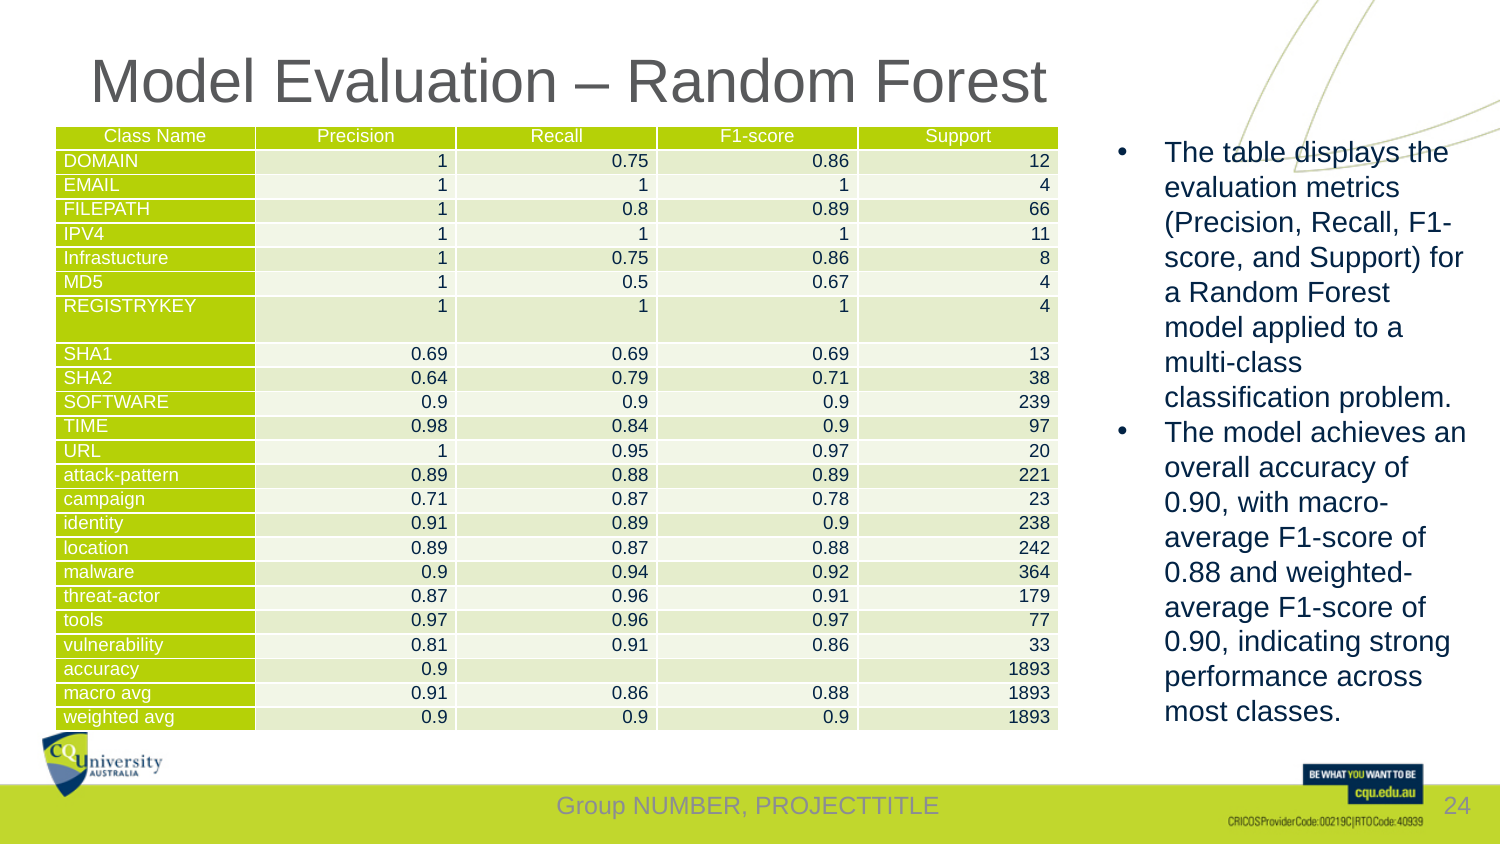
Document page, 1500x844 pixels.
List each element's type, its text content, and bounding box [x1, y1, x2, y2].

table_header Precision [256, 127, 455, 149]
table_cell 0.9 [658, 708, 857, 730]
table_cell 0.94 [457, 562, 656, 585]
table_cell 0.88 [658, 538, 857, 560]
table_cell 0.78 [658, 489, 857, 512]
text_box The table displays the evaluation metrics (Precision, Recall, F1-score, and Support) for a Random Forest model applied to a multi-class classification problem. The model achieves an overall accuracy of 0.90, with macro-average F1-score of 0.88 and weighted-average F1-score of 0.90, indicating strong performance across most classes. [1102, 125, 1487, 765]
table_cell 0.97 [658, 441, 857, 463]
table_cell 1 [256, 200, 455, 222]
table_cell 0.89 [256, 538, 455, 560]
table_cell 0.9 [658, 417, 857, 439]
table_cell 0.89 [457, 514, 656, 536]
table_cell attack-pattern [56, 465, 255, 488]
table_cell 364 [859, 562, 1058, 585]
table_cell 0.81 [256, 635, 455, 658]
table_cell 77 [859, 611, 1058, 633]
table_cell 0.9 [658, 392, 857, 415]
table_cell vulnerability [56, 635, 255, 658]
picture [0, 0, 1500, 844]
table_cell 0.9 [658, 514, 857, 536]
table_cell 0.97 [256, 611, 455, 633]
table_cell 33 [859, 635, 1058, 658]
table_cell 0.97 [658, 611, 857, 633]
table_header F1-score [658, 127, 857, 149]
table_cell 38 [859, 368, 1058, 391]
table_cell 238 [859, 514, 1058, 536]
table_cell 0.75 [457, 151, 656, 174]
table_cell campaign [56, 489, 255, 512]
table_cell 0.86 [658, 248, 857, 271]
table_cell 0.75 [457, 248, 656, 271]
table_cell 0.87 [457, 489, 656, 512]
table_cell SHA1 [56, 344, 255, 366]
table_cell 0.9 [457, 392, 656, 415]
table_cell 66 [859, 200, 1058, 222]
table_cell 0.5 [457, 272, 656, 295]
table_cell 1 [256, 272, 455, 295]
footer Group NUMBER, PROJECTTITLE [272, 782, 1136, 827]
table_cell FILEPATH [56, 200, 255, 222]
table_cell EMAIL [56, 175, 255, 198]
table_cell 4 [859, 272, 1058, 295]
table_cell 0.91 [256, 514, 455, 536]
table_cell MD5 [56, 272, 255, 295]
title Model Evaluation – Random Forest [75, 33, 1425, 123]
table_cell 242 [859, 538, 1058, 560]
table_cell 0.87 [256, 587, 455, 609]
table_cell 239 [859, 392, 1058, 415]
table_cell tools [56, 611, 255, 633]
table_cell 0.79 [457, 368, 656, 391]
table_cell 1893 [859, 659, 1058, 682]
table_cell 0.71 [658, 368, 857, 391]
table_cell 4 [859, 175, 1058, 198]
table_cell 0.86 [658, 151, 857, 174]
table_cell 0.98 [256, 417, 455, 439]
table_cell 0.96 [457, 611, 656, 633]
table_cell 1 [256, 297, 455, 342]
table_cell accuracy [56, 659, 255, 682]
table_cell 0.91 [256, 684, 455, 706]
table_cell 13 [859, 344, 1058, 366]
table_cell 1 [658, 297, 857, 342]
table_cell 0.88 [658, 684, 857, 706]
table_cell 1 [256, 248, 455, 271]
table_cell weighted avg [56, 708, 255, 730]
table_cell 0.64 [256, 368, 455, 391]
table_cell Infrastucture [56, 248, 255, 271]
table_cell 0.8 [457, 200, 656, 222]
table_cell identity [56, 514, 255, 536]
table_cell SOFTWARE [56, 392, 255, 415]
table_cell 0.69 [256, 344, 455, 366]
table_cell REGISTRYKEY [56, 297, 255, 342]
table_cell 0.89 [658, 200, 857, 222]
table_cell 221 [859, 465, 1058, 488]
table_cell 0.9 [256, 562, 455, 585]
table_cell 0.9 [256, 708, 455, 730]
table_cell 1 [256, 441, 455, 463]
table_cell [457, 659, 656, 682]
table_cell 0.91 [658, 587, 857, 609]
table_cell 1 [658, 224, 857, 246]
table_cell DOMAIN [56, 151, 255, 174]
table_cell 20 [859, 441, 1058, 463]
table_cell 0.91 [457, 635, 656, 658]
table_cell 179 [859, 587, 1058, 609]
table_header Recall [457, 127, 656, 149]
table_cell 0.88 [457, 465, 656, 488]
table_cell 1 [256, 151, 455, 174]
table_cell 0.89 [658, 465, 857, 488]
table_cell 97 [859, 417, 1058, 439]
table_cell 1893 [859, 684, 1058, 706]
table_cell 0.87 [457, 538, 656, 560]
table_cell 8 [859, 248, 1058, 271]
table_cell 23 [859, 489, 1058, 512]
table_cell 0.84 [457, 417, 656, 439]
table_cell 0.9 [256, 392, 455, 415]
table_cell 1893 [859, 708, 1058, 730]
table_cell 12 [859, 151, 1058, 174]
table_cell threat-actor [56, 587, 255, 609]
table_cell 0.95 [457, 441, 656, 463]
table_cell SHA2 [56, 368, 255, 391]
table_cell 0.67 [658, 272, 857, 295]
table_cell 1 [256, 175, 455, 198]
table_header Class Name [56, 127, 255, 149]
table_cell 0.86 [658, 635, 857, 658]
table_cell 1 [658, 175, 857, 198]
table_cell 11 [859, 224, 1058, 246]
table_cell URL [56, 441, 255, 463]
table_cell 0.9 [457, 708, 656, 730]
table_cell 1 [457, 297, 656, 342]
table_cell 0.69 [658, 344, 857, 366]
table_cell 0.92 [658, 562, 857, 585]
table_cell TIME [56, 417, 255, 439]
slide_number 24 [1136, 782, 1487, 827]
table_cell [658, 659, 857, 682]
table_cell 0.96 [457, 587, 656, 609]
table_cell 0.86 [457, 684, 656, 706]
table_cell 4 [859, 297, 1058, 342]
table_header Support [859, 127, 1058, 149]
table_cell 1 [256, 224, 455, 246]
table_cell 1 [457, 175, 656, 198]
table_cell 0.89 [256, 465, 455, 488]
table_cell macro avg [56, 684, 255, 706]
table_cell location [56, 538, 255, 560]
table_cell 0.69 [457, 344, 656, 366]
table_cell IPV4 [56, 224, 255, 246]
table_cell 1 [457, 224, 656, 246]
table_cell 0.71 [256, 489, 455, 512]
table_cell malware [56, 562, 255, 585]
table_cell 0.9 [256, 659, 455, 682]
